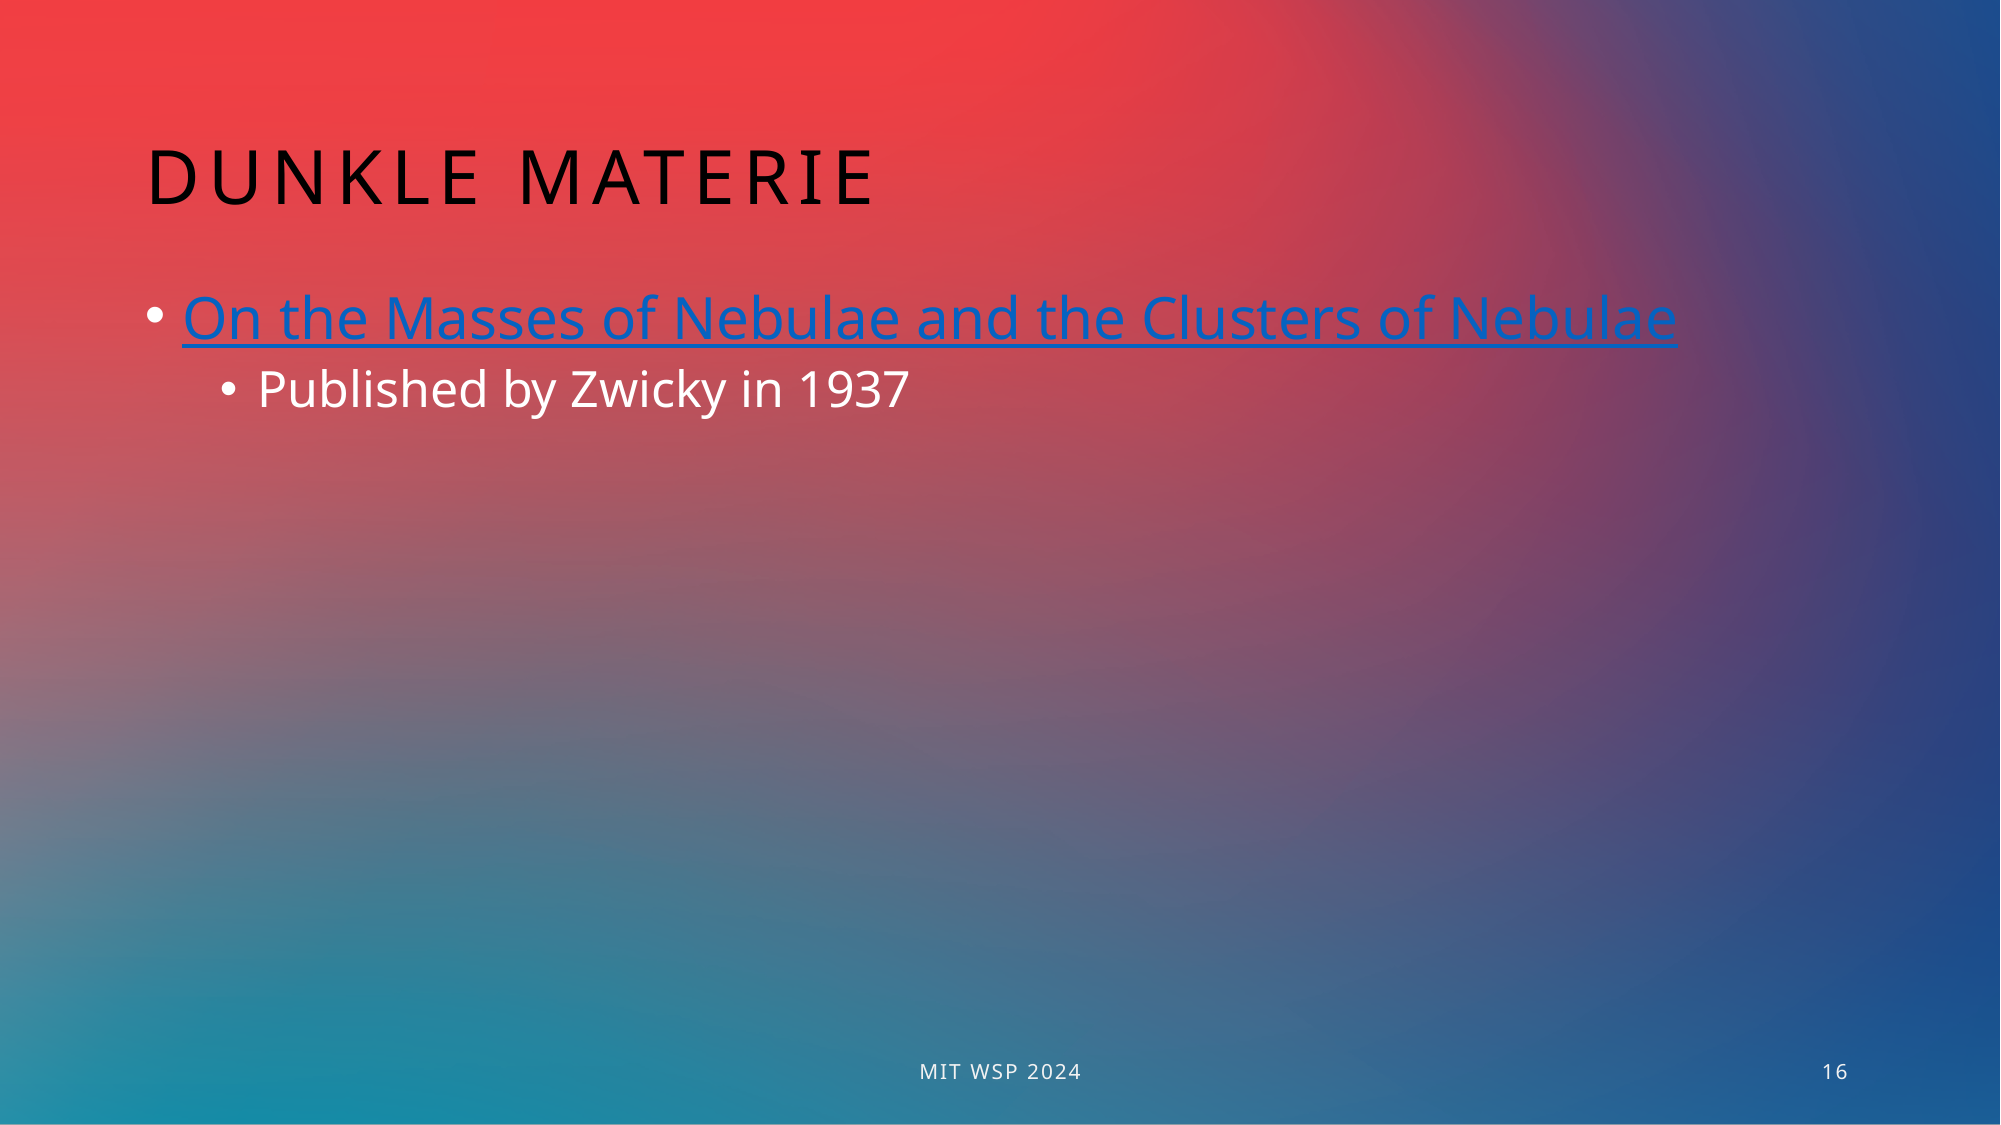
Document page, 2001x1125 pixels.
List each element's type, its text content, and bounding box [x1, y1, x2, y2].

footer MIT WSP 2024 [662, 1043, 1338, 1103]
title Dunkle materie [130, 117, 1373, 231]
text_box On the Masses of Nebulae and the Clusters of Nebulae Published by Zwicky in 1937 [130, 275, 1731, 1043]
picture [0, 0, 2000, 1125]
slide_number 16 [1412, 1042, 1863, 1103]
